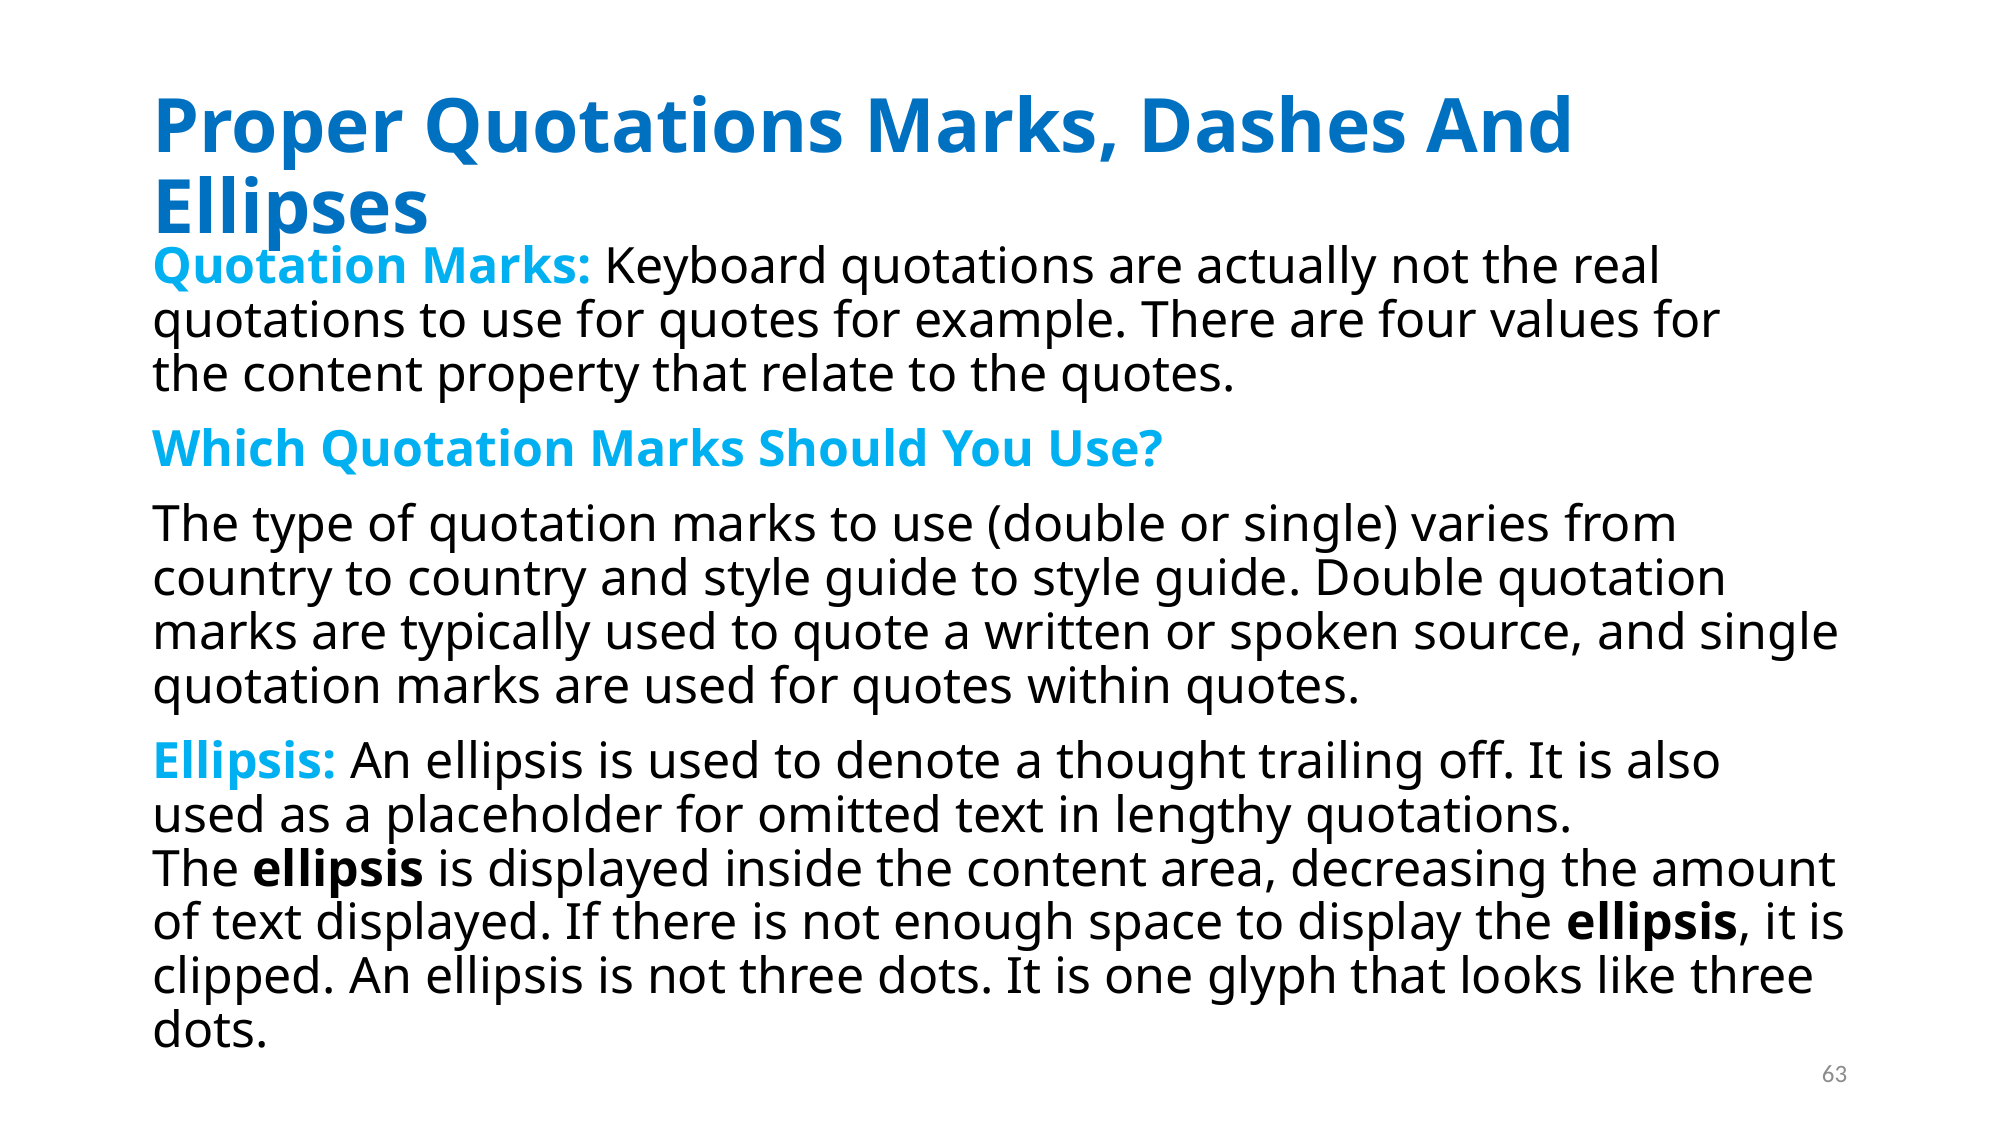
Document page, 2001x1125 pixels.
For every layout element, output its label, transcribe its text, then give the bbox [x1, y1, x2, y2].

title Proper Quotations Marks, Dashes And Ellipses [137, 59, 1863, 278]
list Quotation Marks: Keyboard quotations are actually not the real quotations to use for quotes for example. There are four values for the content property that relate to the quotes. Which Quotation Marks Should You Use? The type of quotation marks to use (double or single) varies from country to country and style guide to style guide. Double quotation marks are typically used to quote a written or spoken source, and single quotation marks are used for quotes within quotes. Ellipsis: An ellipsis is used to denote a thought trailing off. It is also used as a placeholder for omitted text in lengthy quotations. The ellipsis is displayed inside the content area, decreasing the amount of text displayed. If there is not enough space to display the ellipsis, it is clipped. An ellipsis is not three dots. It is one glyph that looks like three dots. [137, 278, 1863, 1044]
slide_number 63 [1412, 1042, 1863, 1103]
